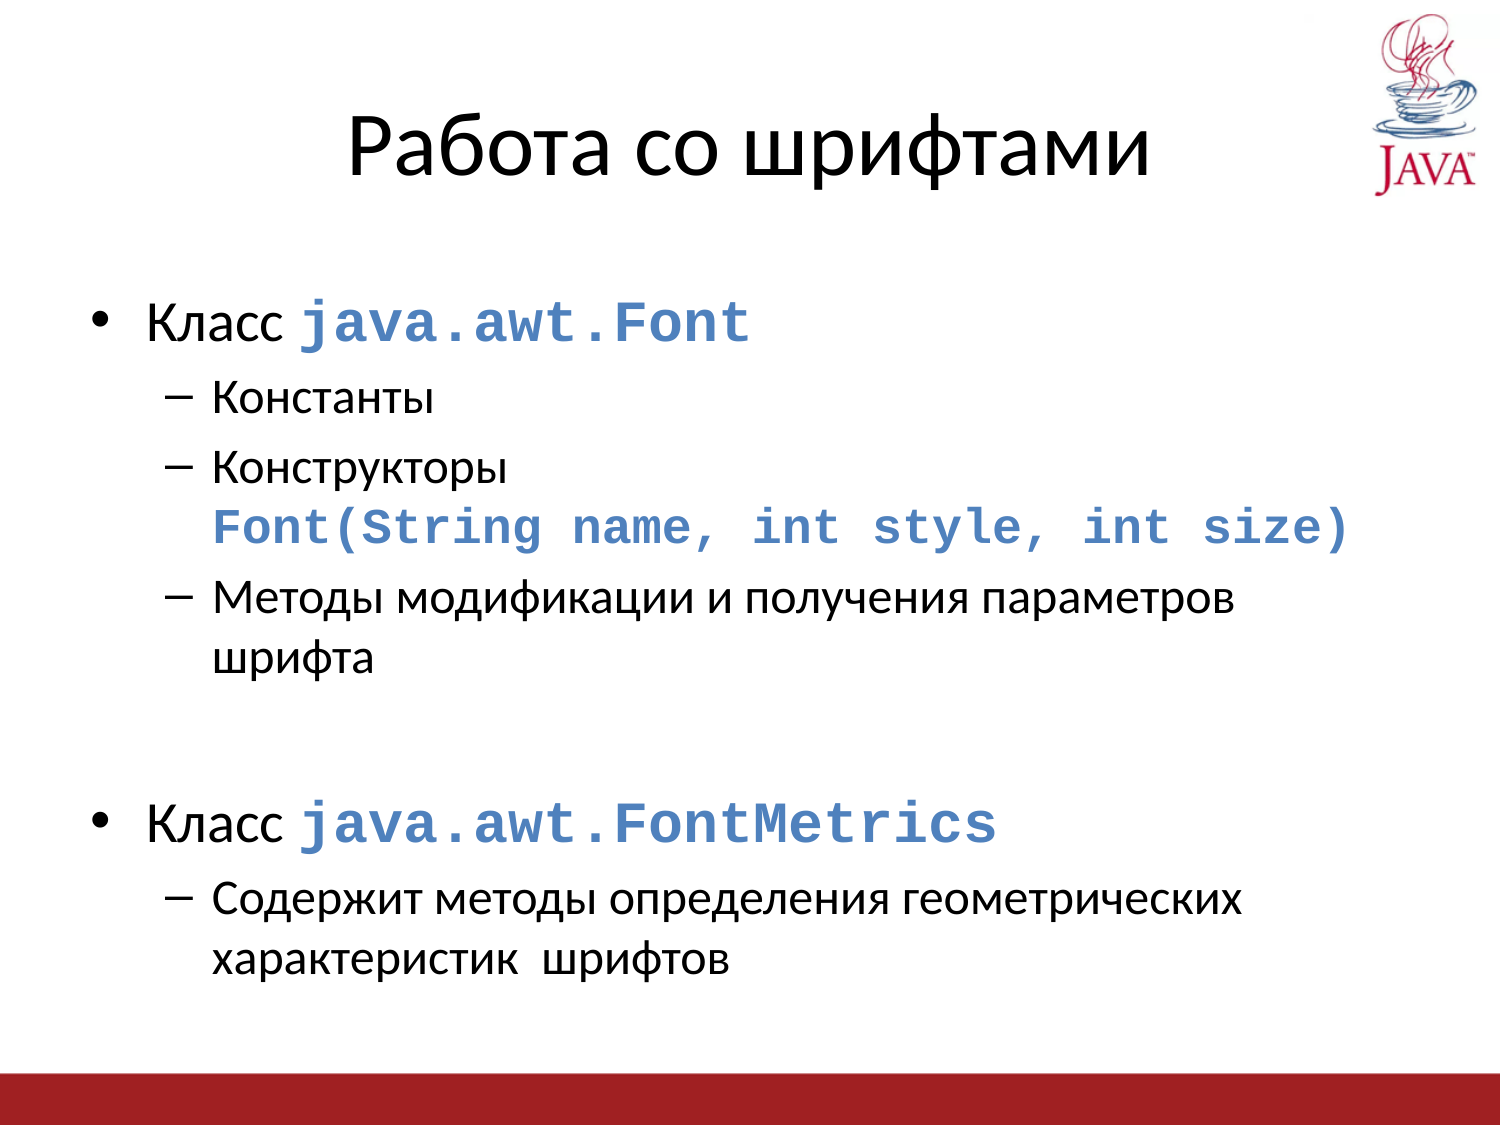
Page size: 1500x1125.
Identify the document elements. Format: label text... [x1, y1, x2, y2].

list Класс java.awt.Font Константы Конструкторы Font(String name, int style, int size) Методы модификации и получения параметров шрифта Класс java.awt.FontMetrics Содержит методы определения геометрических характеристик шрифтов [75, 262, 1425, 1005]
title Работа со шрифтами [75, 45, 1425, 233]
picture [0, 0, 1500, 1125]
